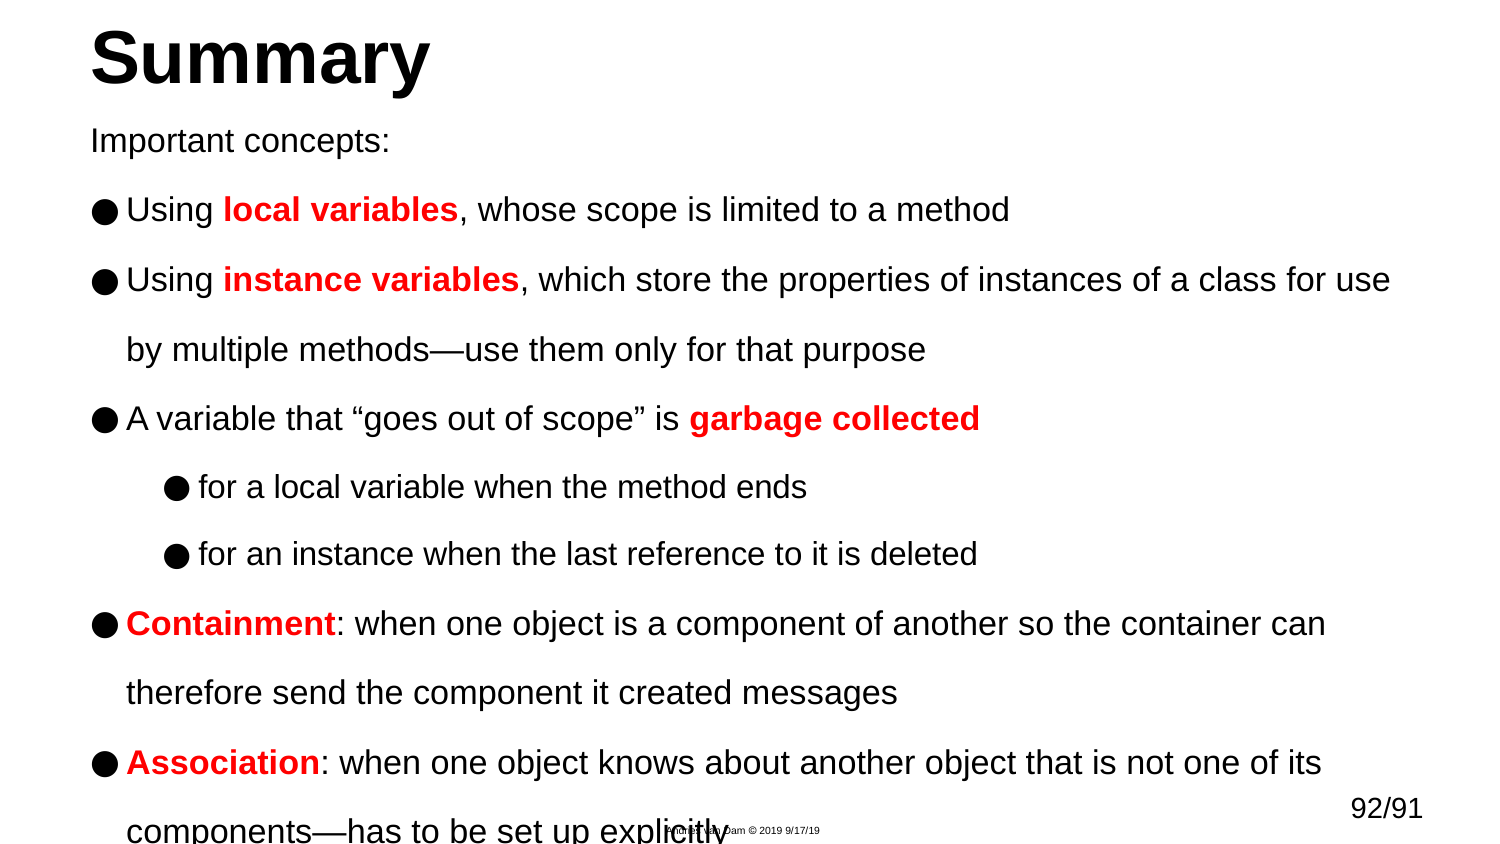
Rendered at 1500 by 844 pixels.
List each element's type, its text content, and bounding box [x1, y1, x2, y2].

title Summary [75, 0, 1425, 74]
list Important concepts: Using local variables, whose scope is limited to a method Using instance variables, which store the properties of instances of a class for use by multiple methods—use them only for that purpose A variable that “goes out of scope” is garbage collected for a local variable when the method ends for an instance when the last reference to it is deleted Containment: when one object is a component of another so the container can therefore send the component it created messages Association: when one object knows about another object that is not one of its components—has to be set up explicitly [75, 74, 1425, 844]
